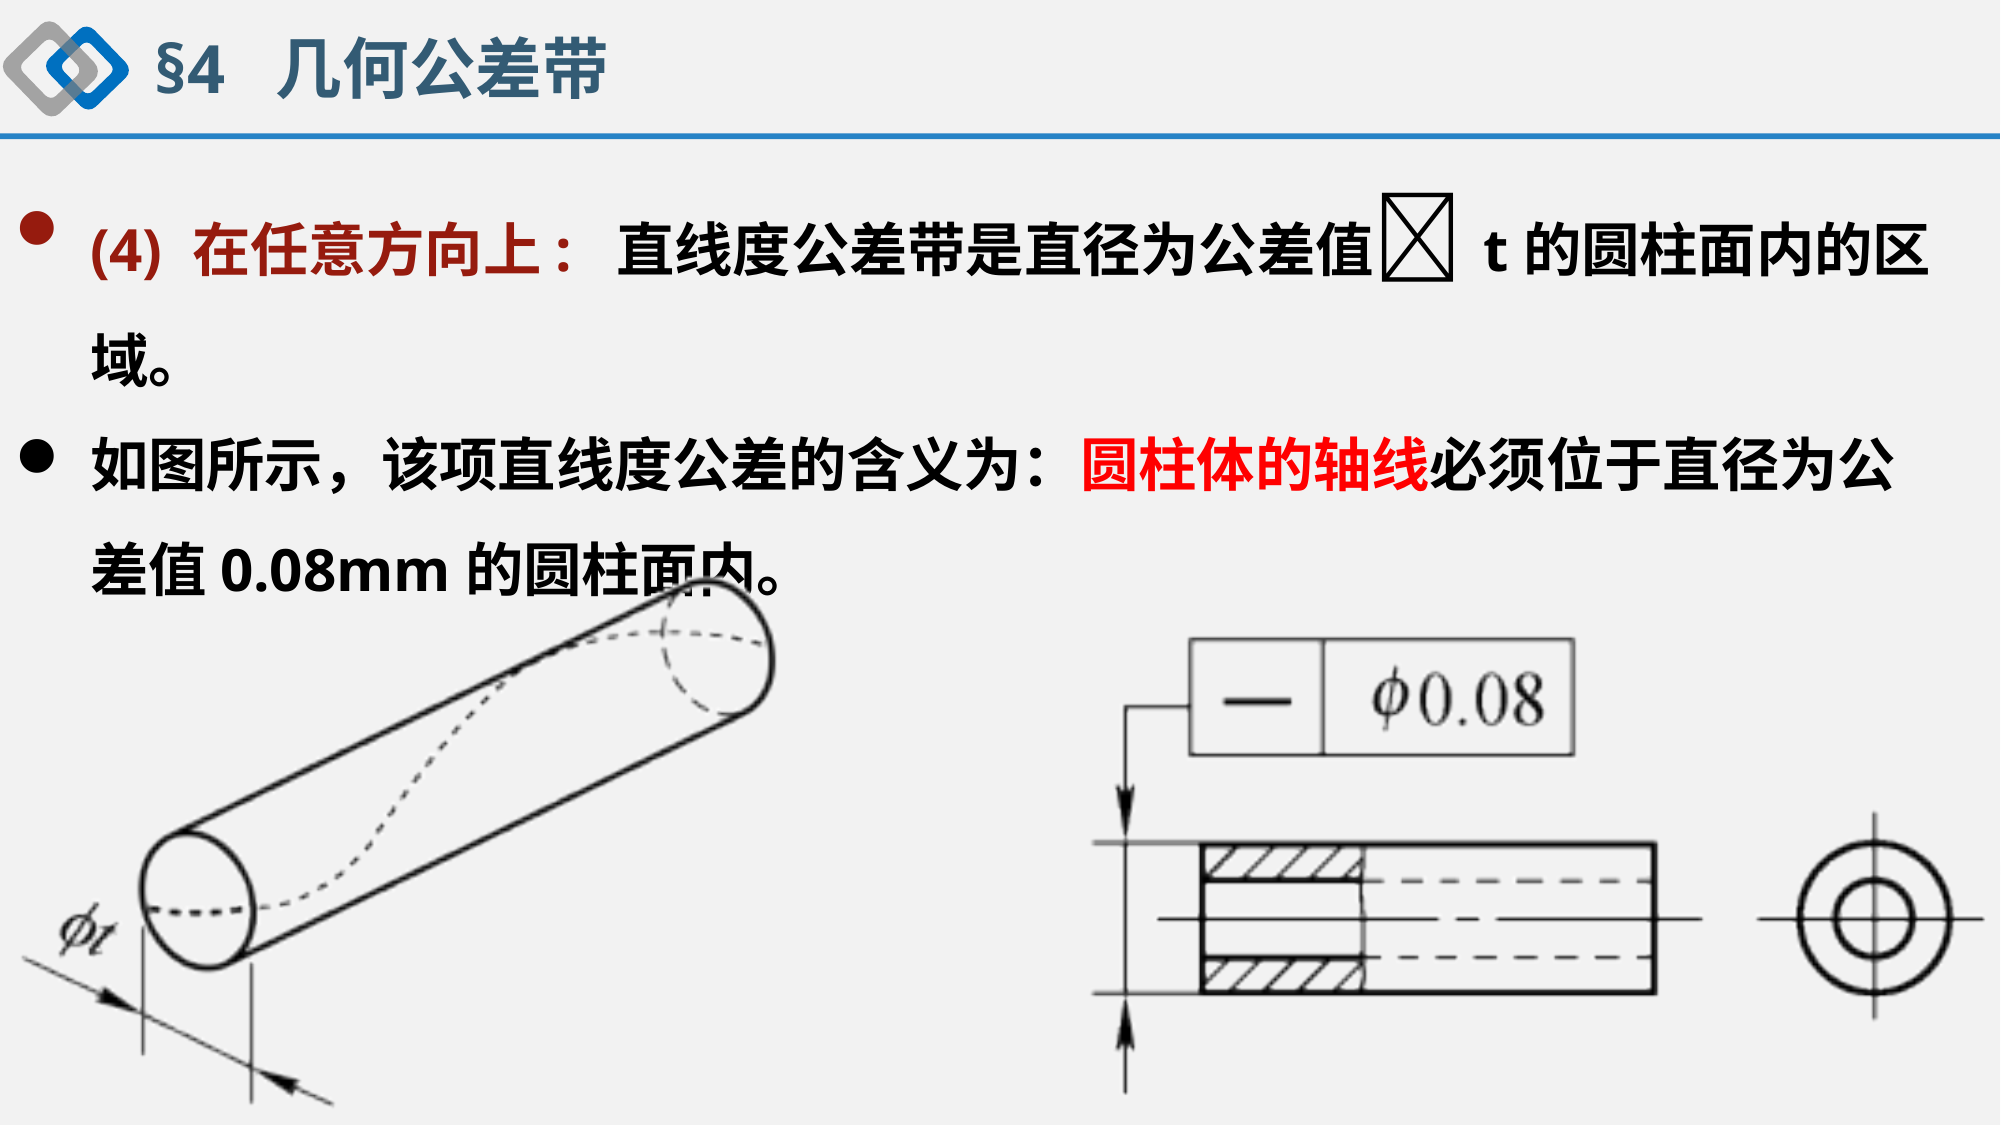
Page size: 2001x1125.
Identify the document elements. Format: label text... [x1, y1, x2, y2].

list (4) 在任意方向上: 直线度公差带是直径为公差值t的圆柱面内的区域。 如图所示，该项直线度公差的含义为：圆柱体的轴线必须位于直径为公差值0.08mm的圆柱面内。 [0, 121, 1962, 518]
text_box §4 几何公差带 [139, 18, 1510, 115]
picture [0, 0, 2001, 1125]
